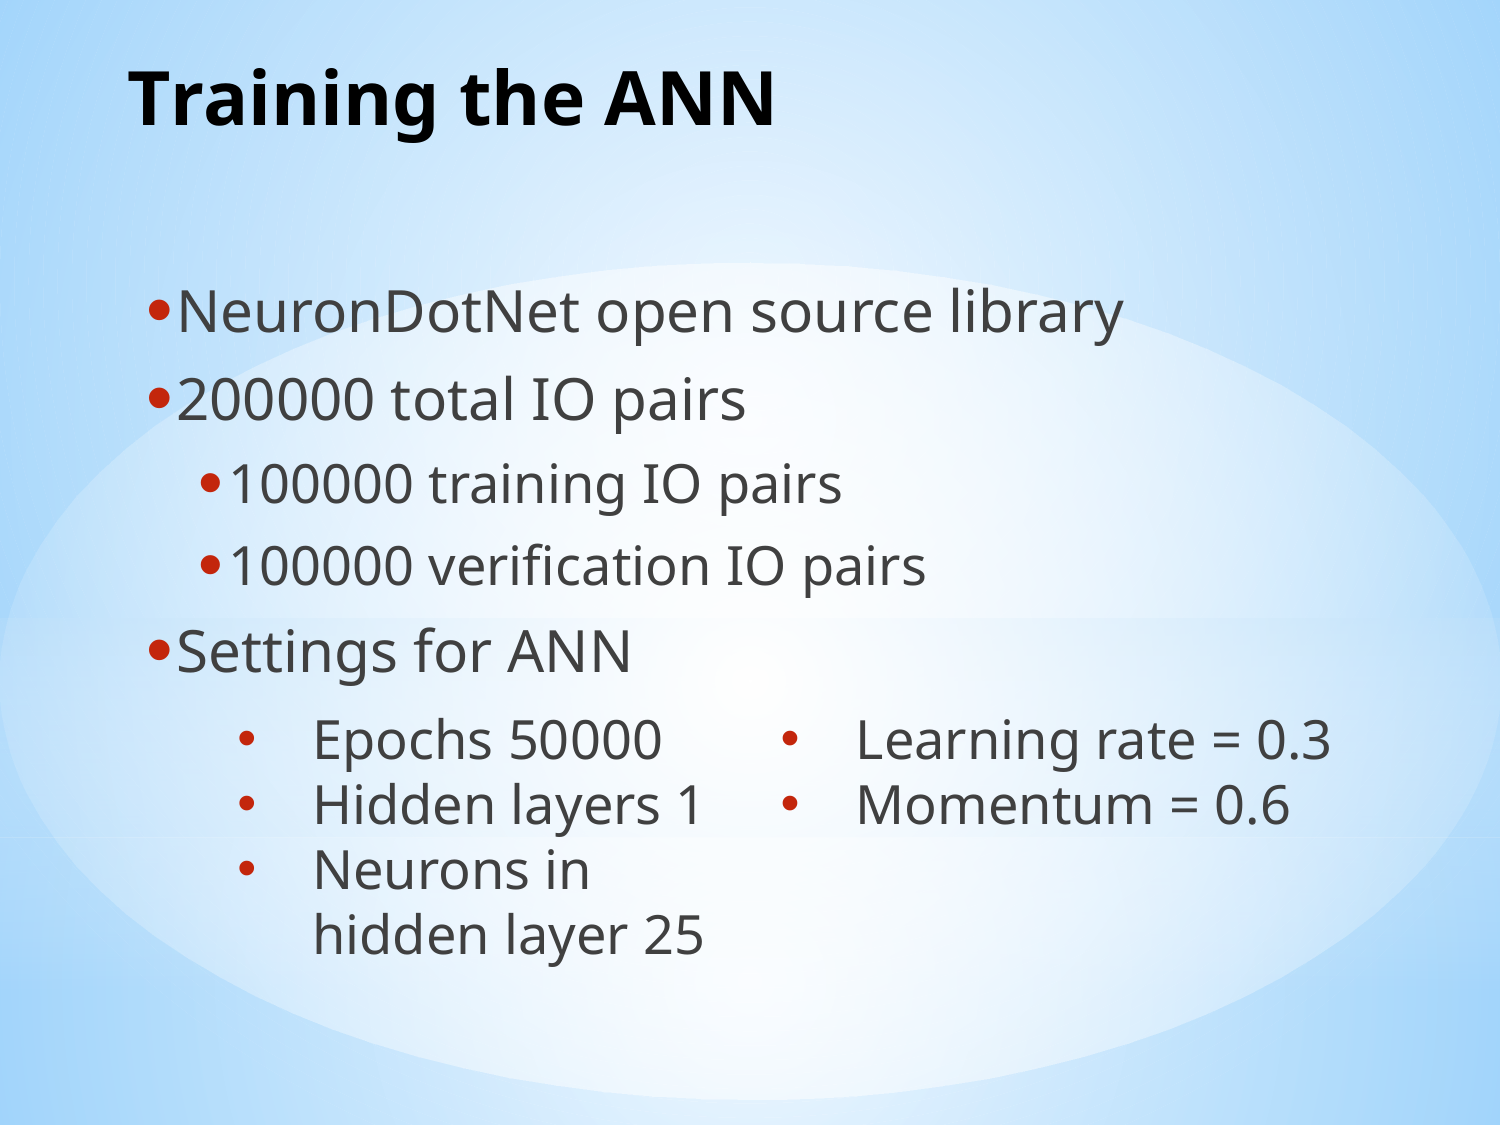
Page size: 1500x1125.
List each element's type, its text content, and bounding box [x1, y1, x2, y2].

text_box Learning rate = 0.3 Momentum = 0.6 [690, 698, 1353, 843]
text_box Epochs 50000 Hidden layers 1 Neurons in hidden layer 25 [147, 698, 739, 973]
list NeuronDotNet open source library 200000 total IO pairs 100000 training IO pairs 100000 verification IO pairs Settings for ANN [123, 267, 1436, 1024]
title Training the ANN [112, 42, 1376, 185]
